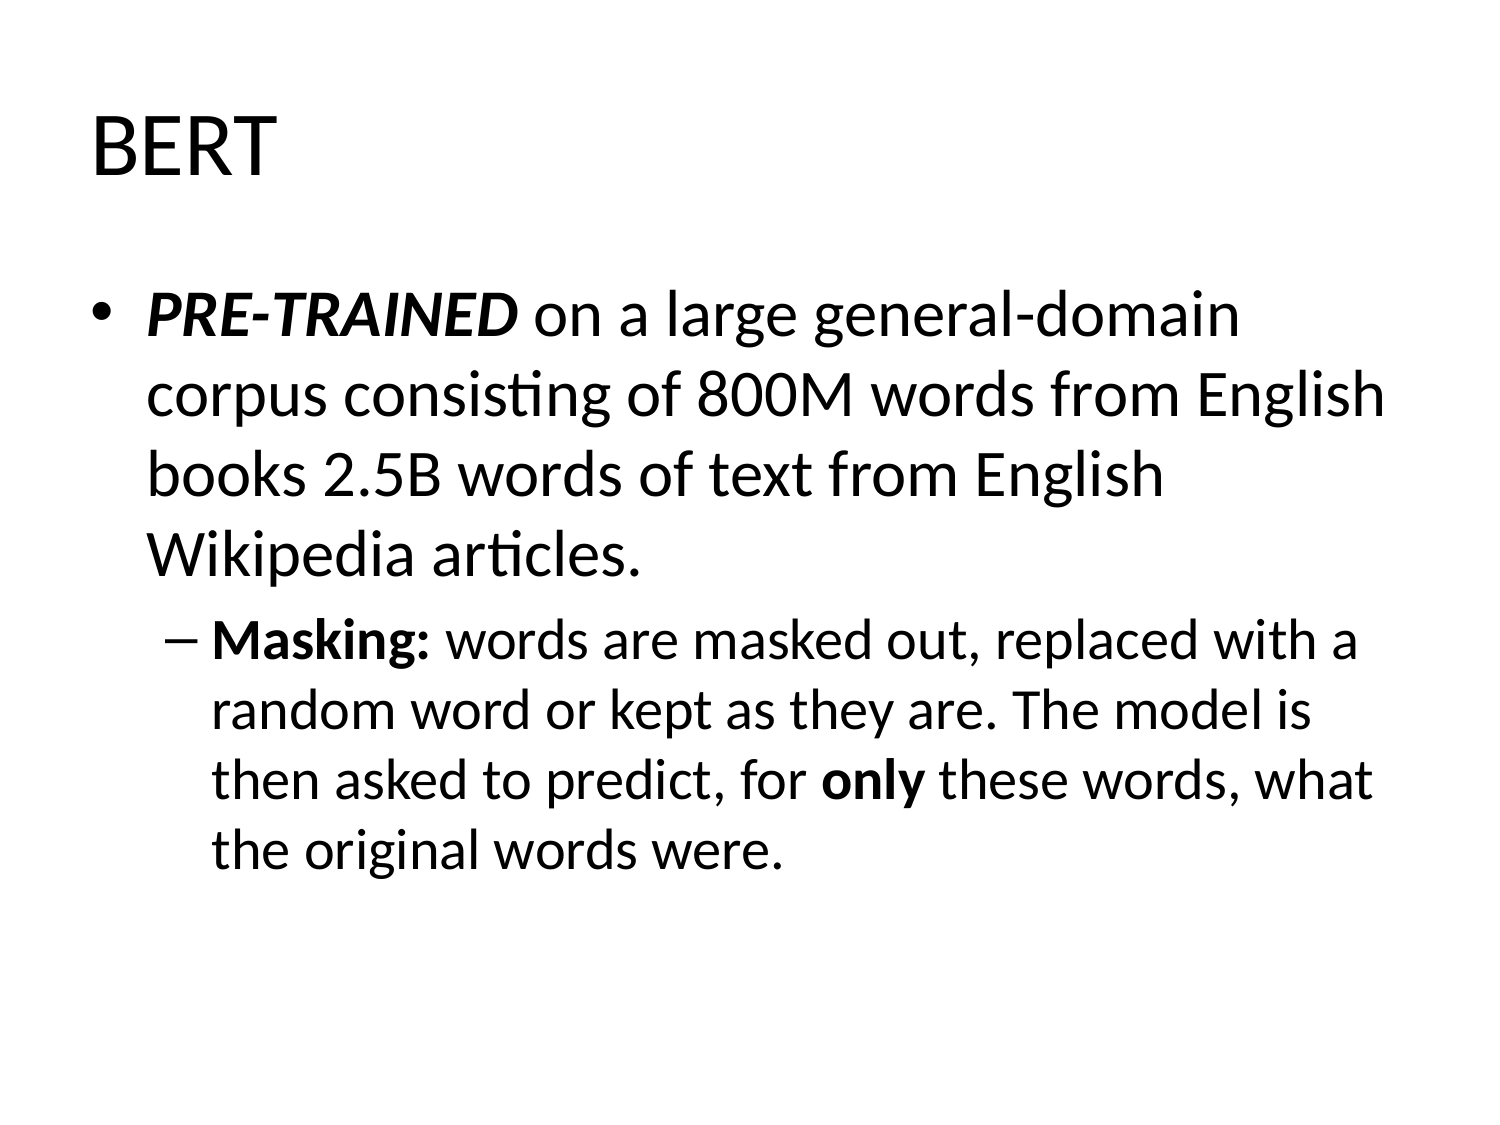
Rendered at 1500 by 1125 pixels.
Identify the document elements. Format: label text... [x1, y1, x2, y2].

list PRE-TRAINED on a large general-domain corpus consisting of 800M words from English books 2.5B words of text from English Wikipedia articles. Masking: words are masked out, replaced with a random word or kept as they are. The model is then asked to predict, for only these words, what the original words were. [75, 262, 1425, 1005]
title BERT [75, 45, 1425, 233]
